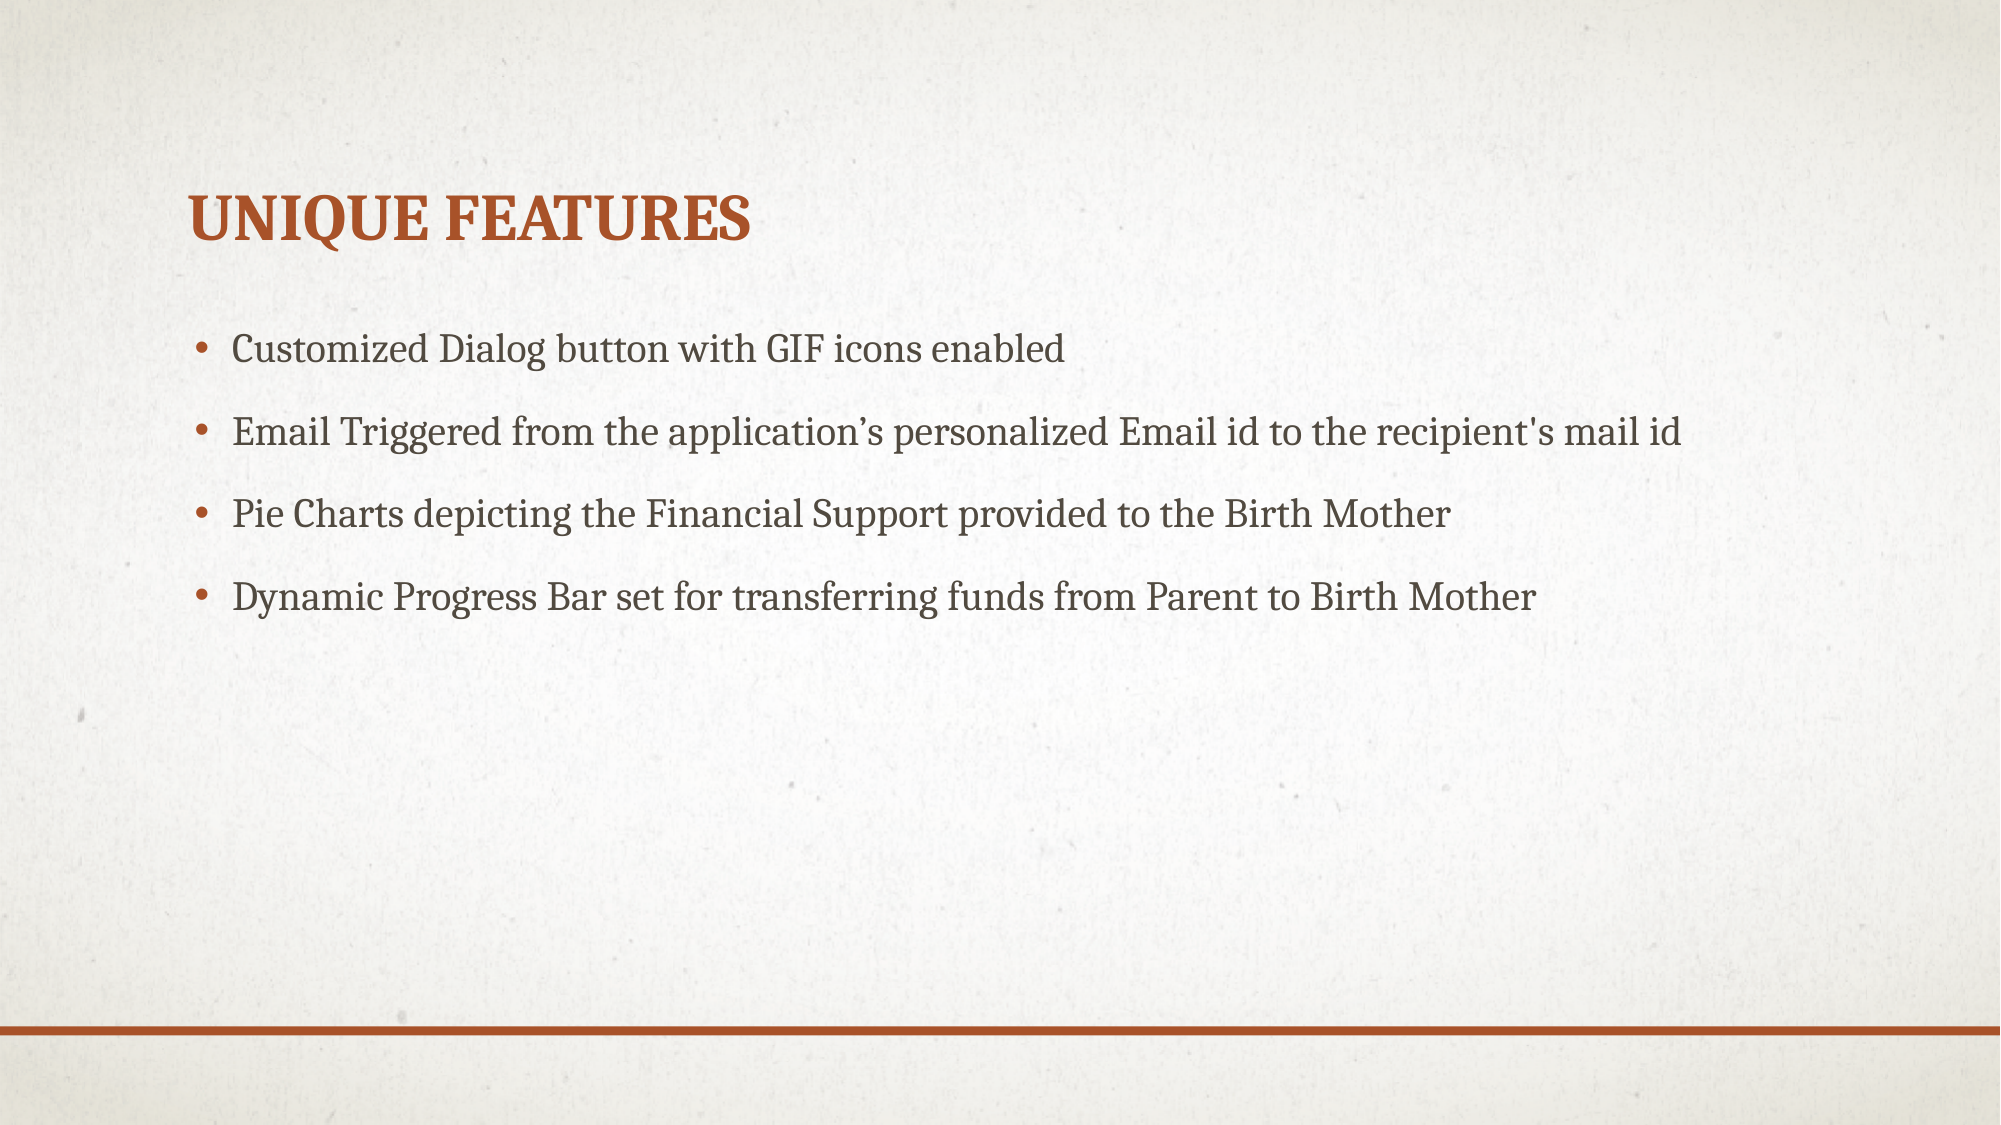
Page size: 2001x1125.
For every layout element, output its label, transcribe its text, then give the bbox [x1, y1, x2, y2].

text_box Customized Dialog button with GIF icons enabled Email Triggered from the application’s personalized Email id to the recipient's mail id Pie Charts depicting the Financial Support provided to the Birth Mother Dynamic Progress Bar set for transferring funds from Parent to Birth Mother [172, 319, 1778, 774]
title Unique Features [172, 139, 1054, 263]
picture [0, 0, 2001, 1125]
